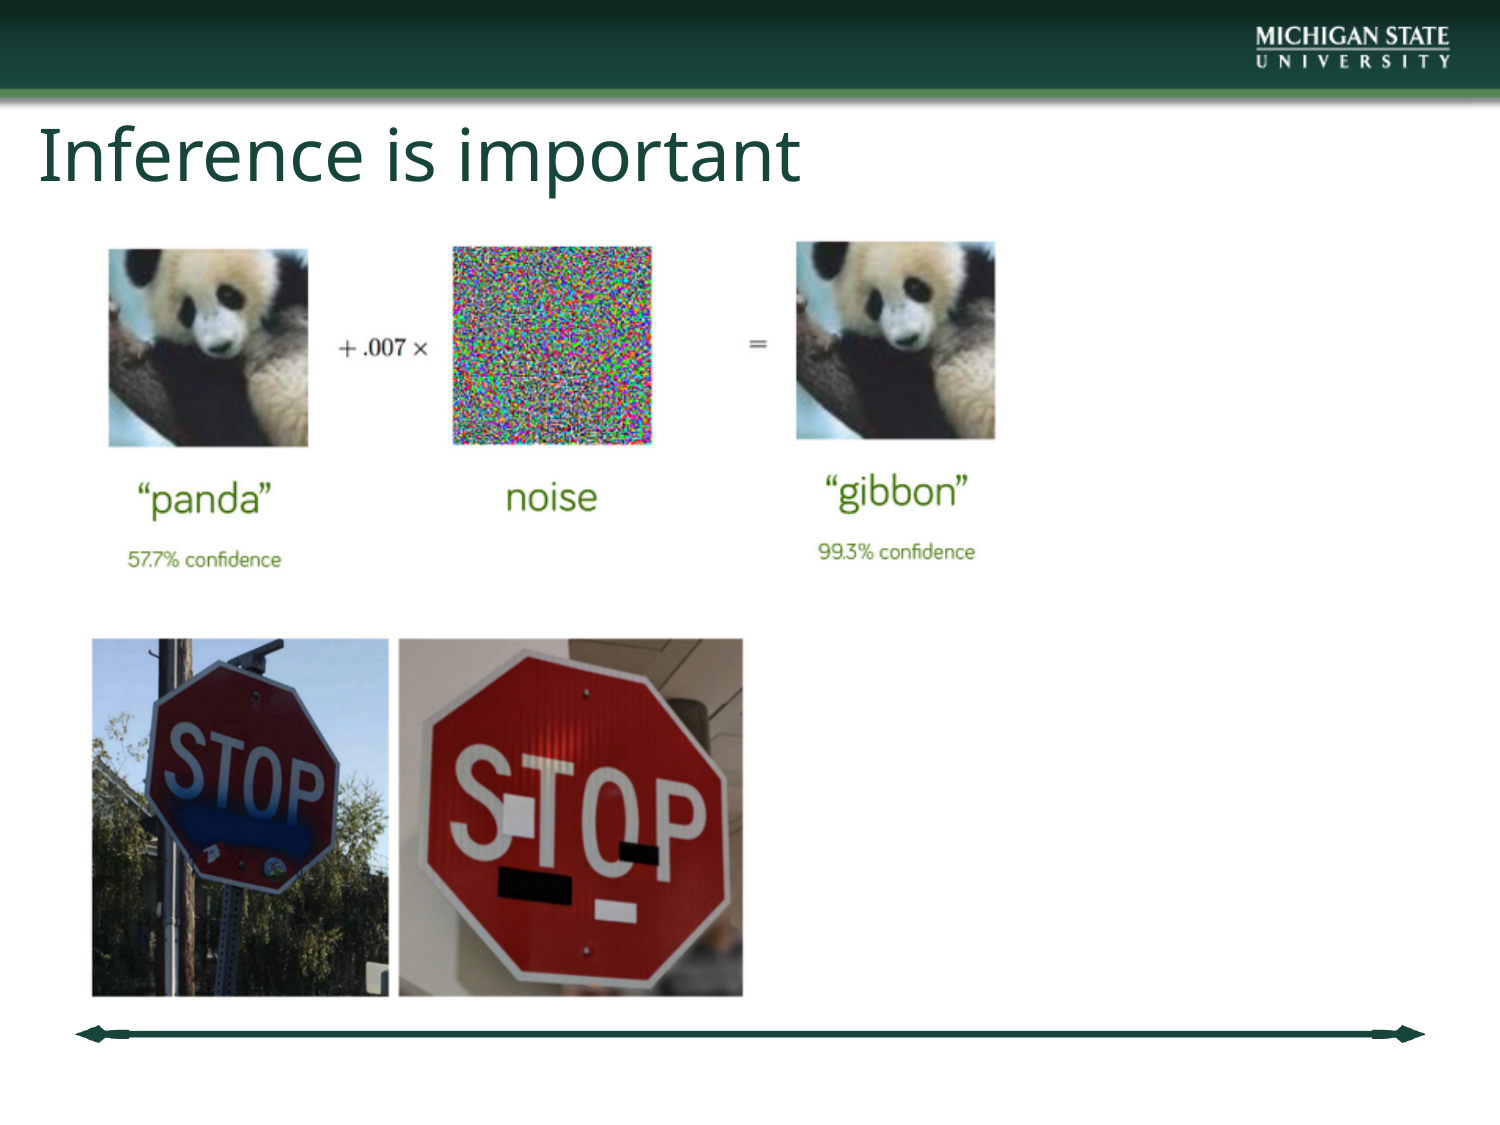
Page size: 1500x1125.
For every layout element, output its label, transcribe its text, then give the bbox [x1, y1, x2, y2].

picture [37, 591, 774, 1010]
picture [23, 182, 676, 583]
text_box Inference is important [23, 101, 1086, 264]
picture [0, 0, 1500, 110]
picture [734, 205, 1027, 584]
picture [75, 1025, 1425, 1043]
